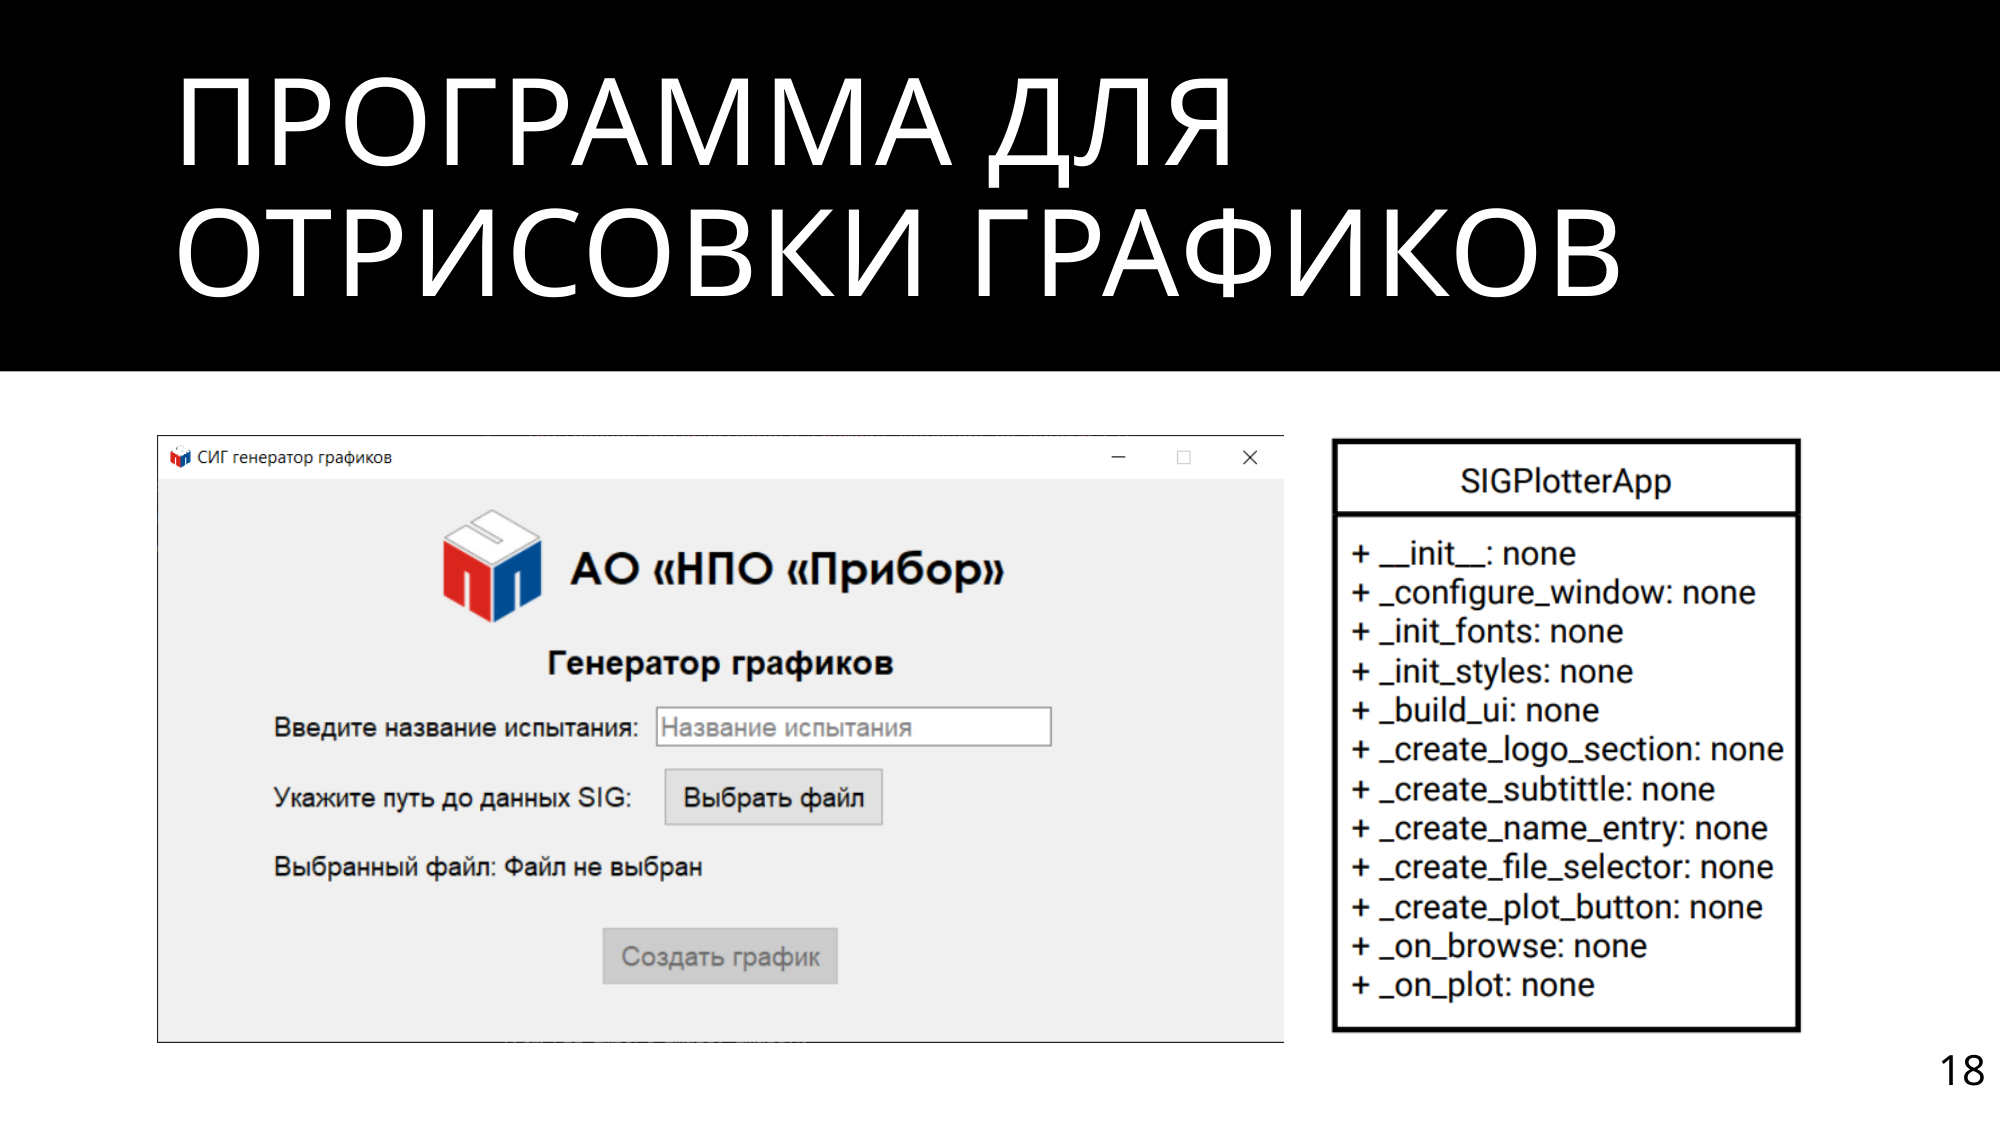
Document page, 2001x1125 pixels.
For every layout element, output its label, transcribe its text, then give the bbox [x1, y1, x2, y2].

title Программа для отрисовки графиков [157, 52, 1842, 332]
picture [1326, 435, 1805, 1043]
picture [157, 435, 1284, 1043]
slide_number 18 [1923, 1042, 2000, 1103]
